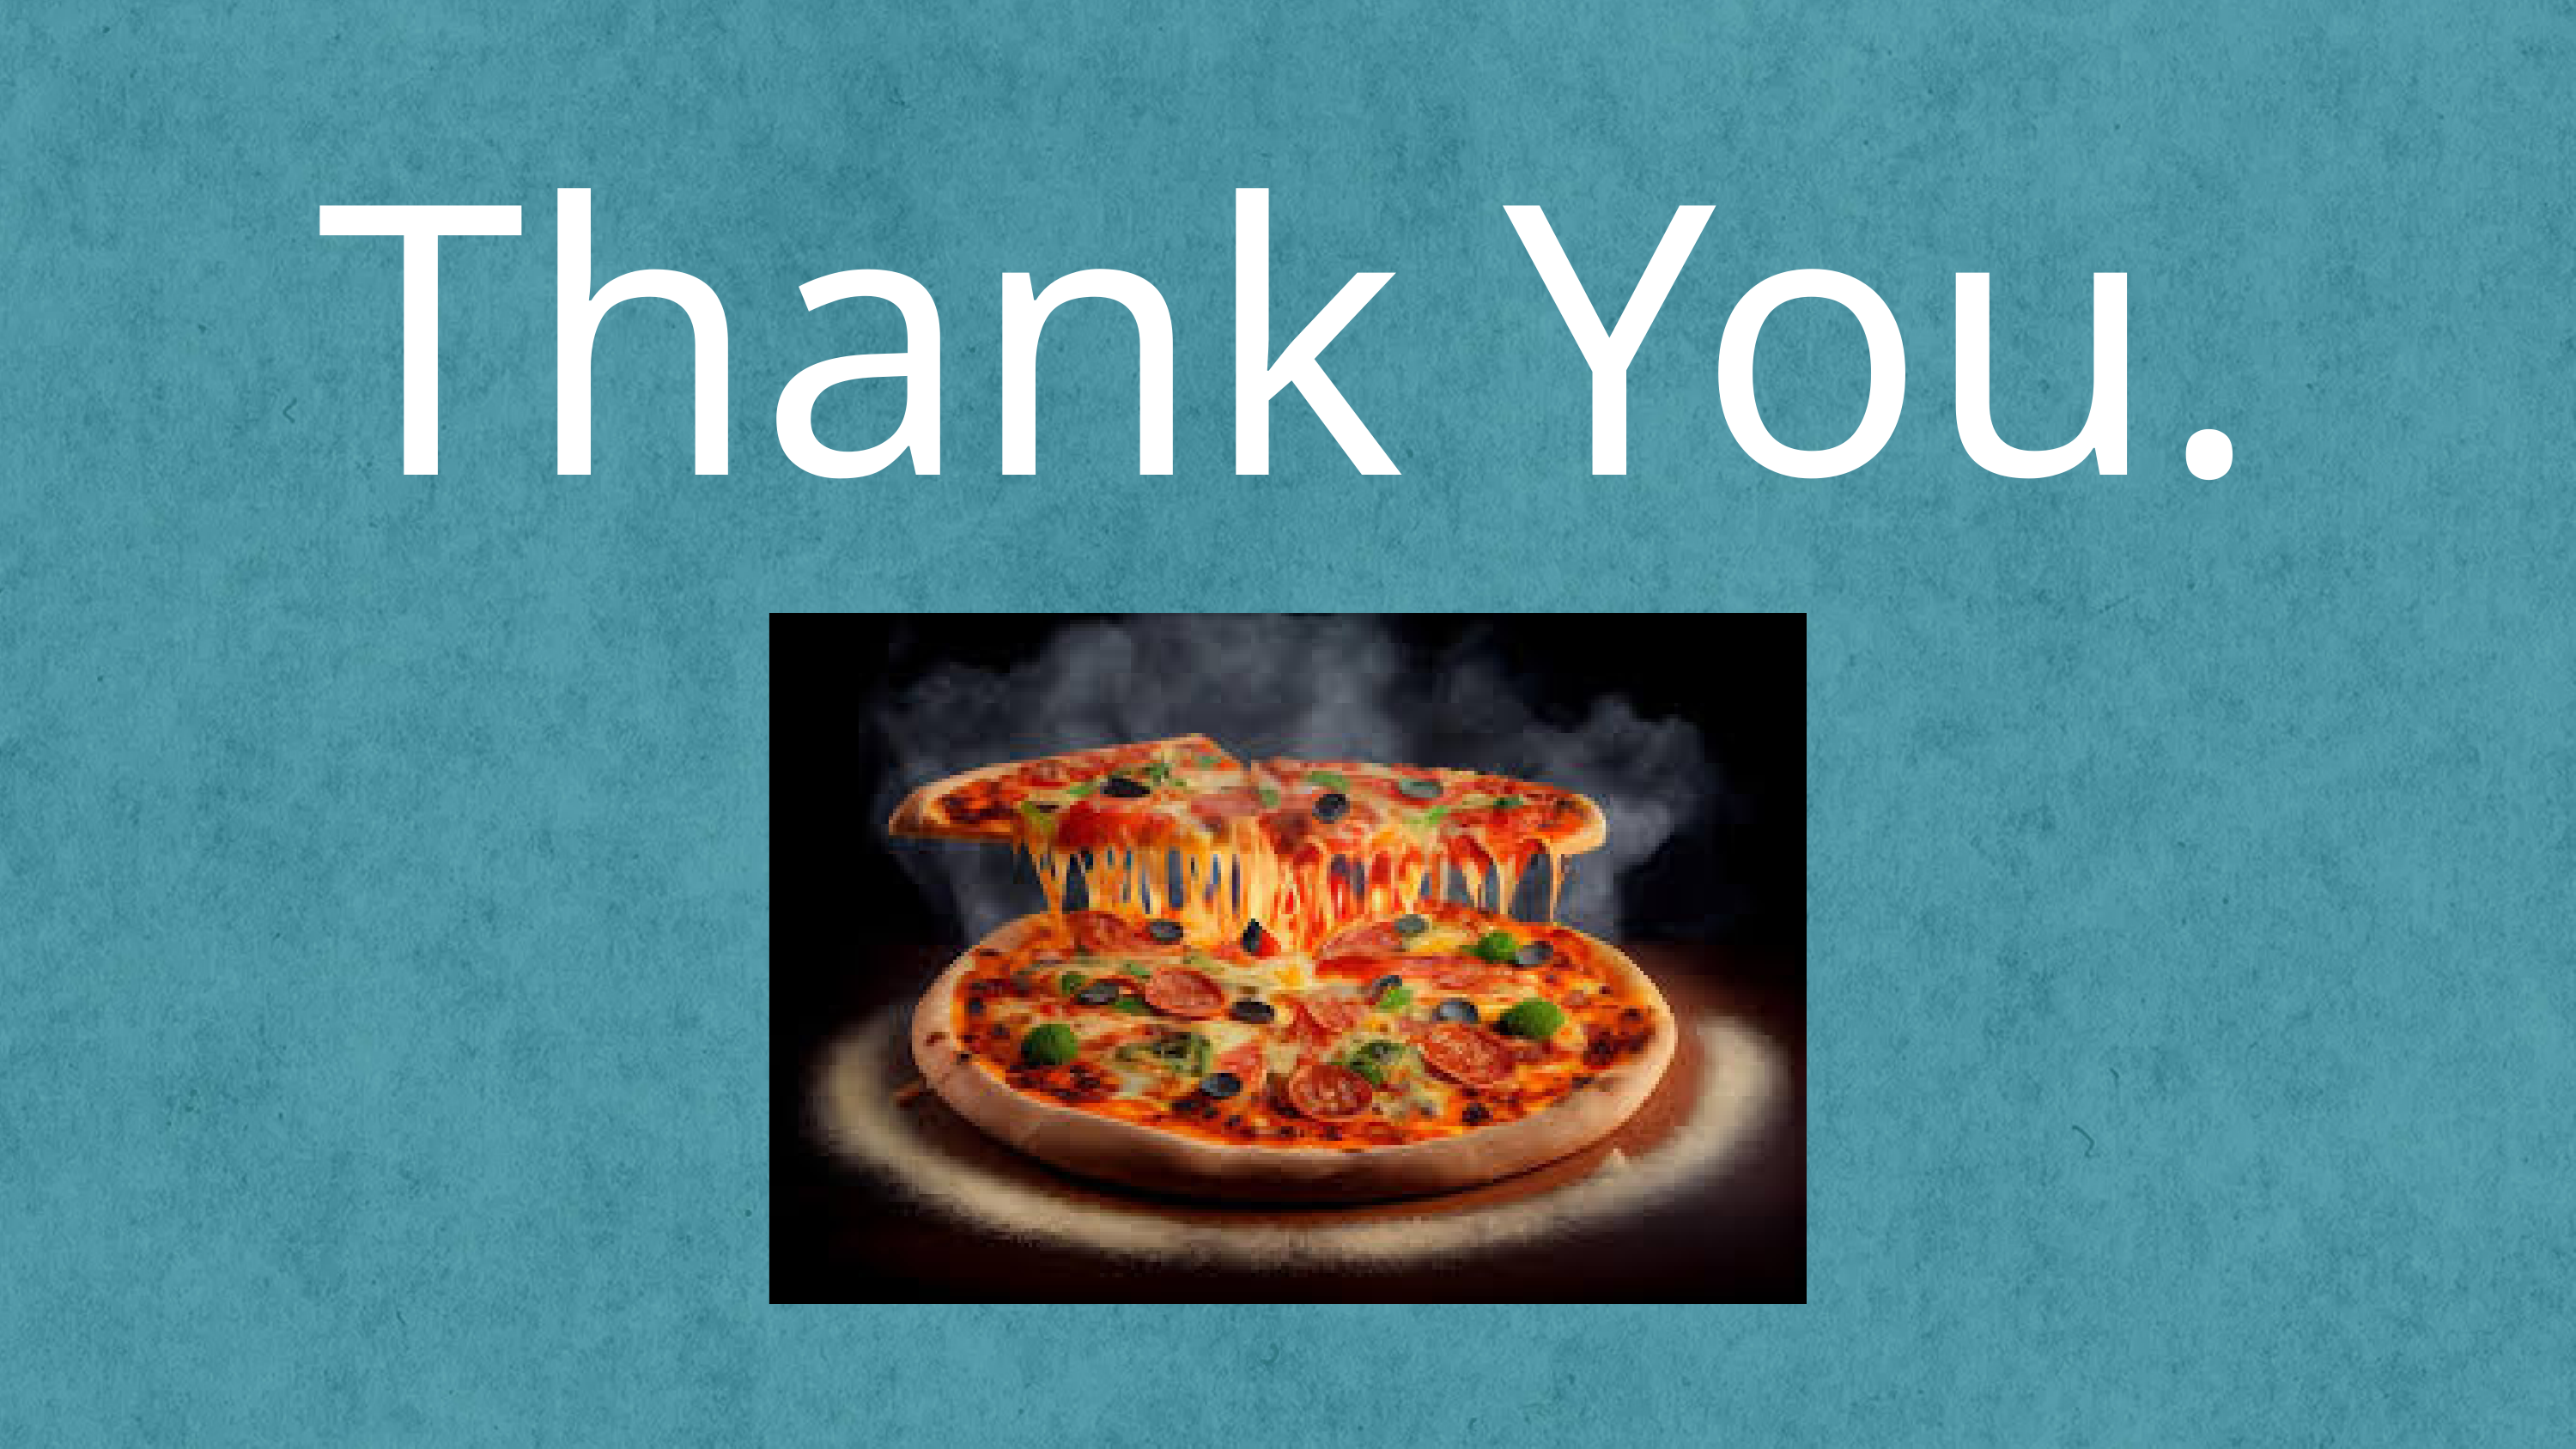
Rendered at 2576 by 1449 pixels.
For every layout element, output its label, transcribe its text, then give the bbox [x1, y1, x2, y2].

text_box Thank You. [59, 132, 2517, 551]
text_box [769, 613, 1807, 1304]
text_box [0, 0, 2576, 1449]
